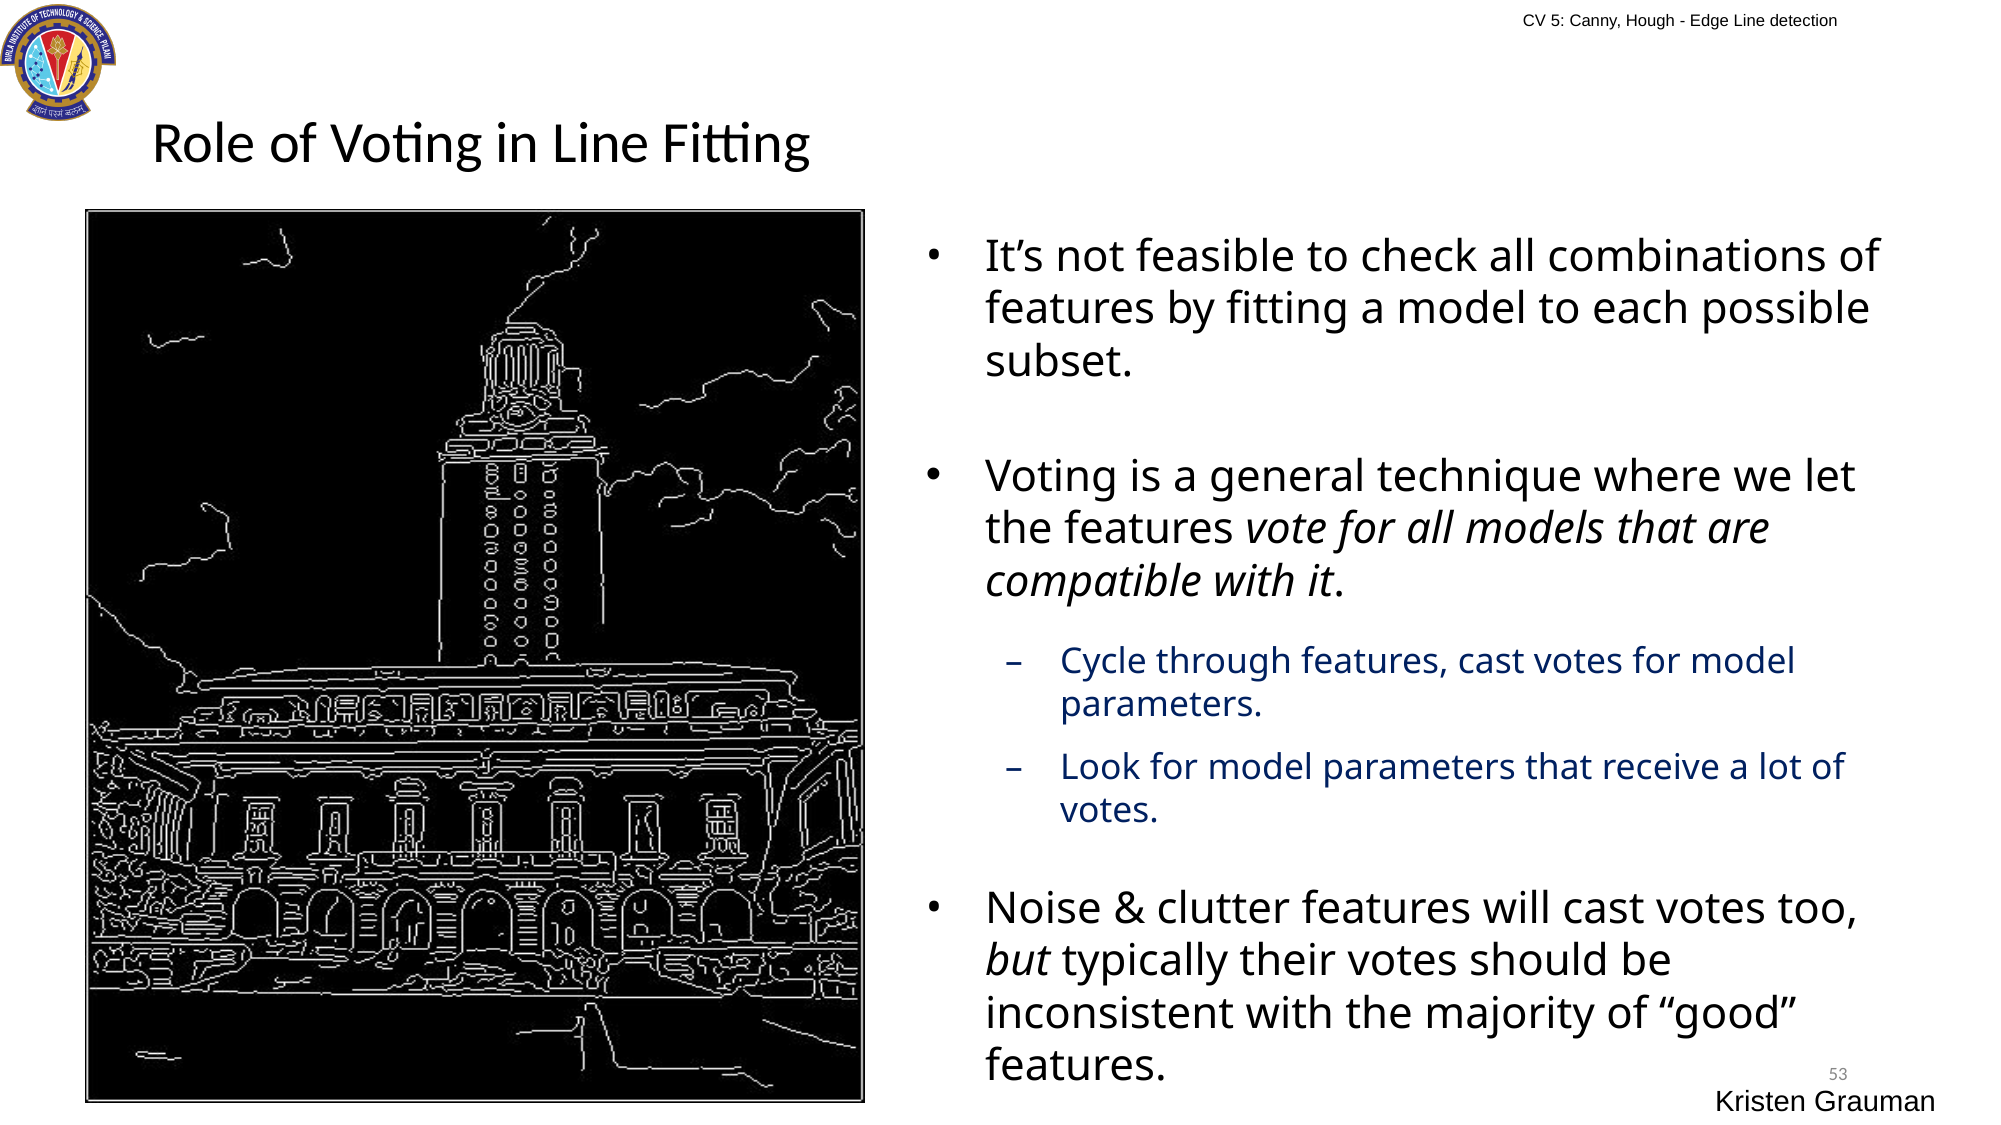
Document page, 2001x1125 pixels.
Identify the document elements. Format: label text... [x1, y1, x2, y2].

picture [0, 4, 116, 121]
text_box Kristen Grauman [1699, 1074, 2000, 1125]
text_box It’s not feasible to check all combinations of features by fitting a model to each possible subset. Voting is a general technique where we let the features vote for all models that are compatible with it. Cycle through features, cast votes for model parameters. Look for model parameters that receive a lot of votes. Noise & clutter features will cast votes too, but typically their votes should be inconsistent with the majority of “good” features. [895, 212, 1914, 1105]
picture [84, 208, 865, 1103]
title Role of Voting in Line Fitting [137, 59, 1811, 229]
